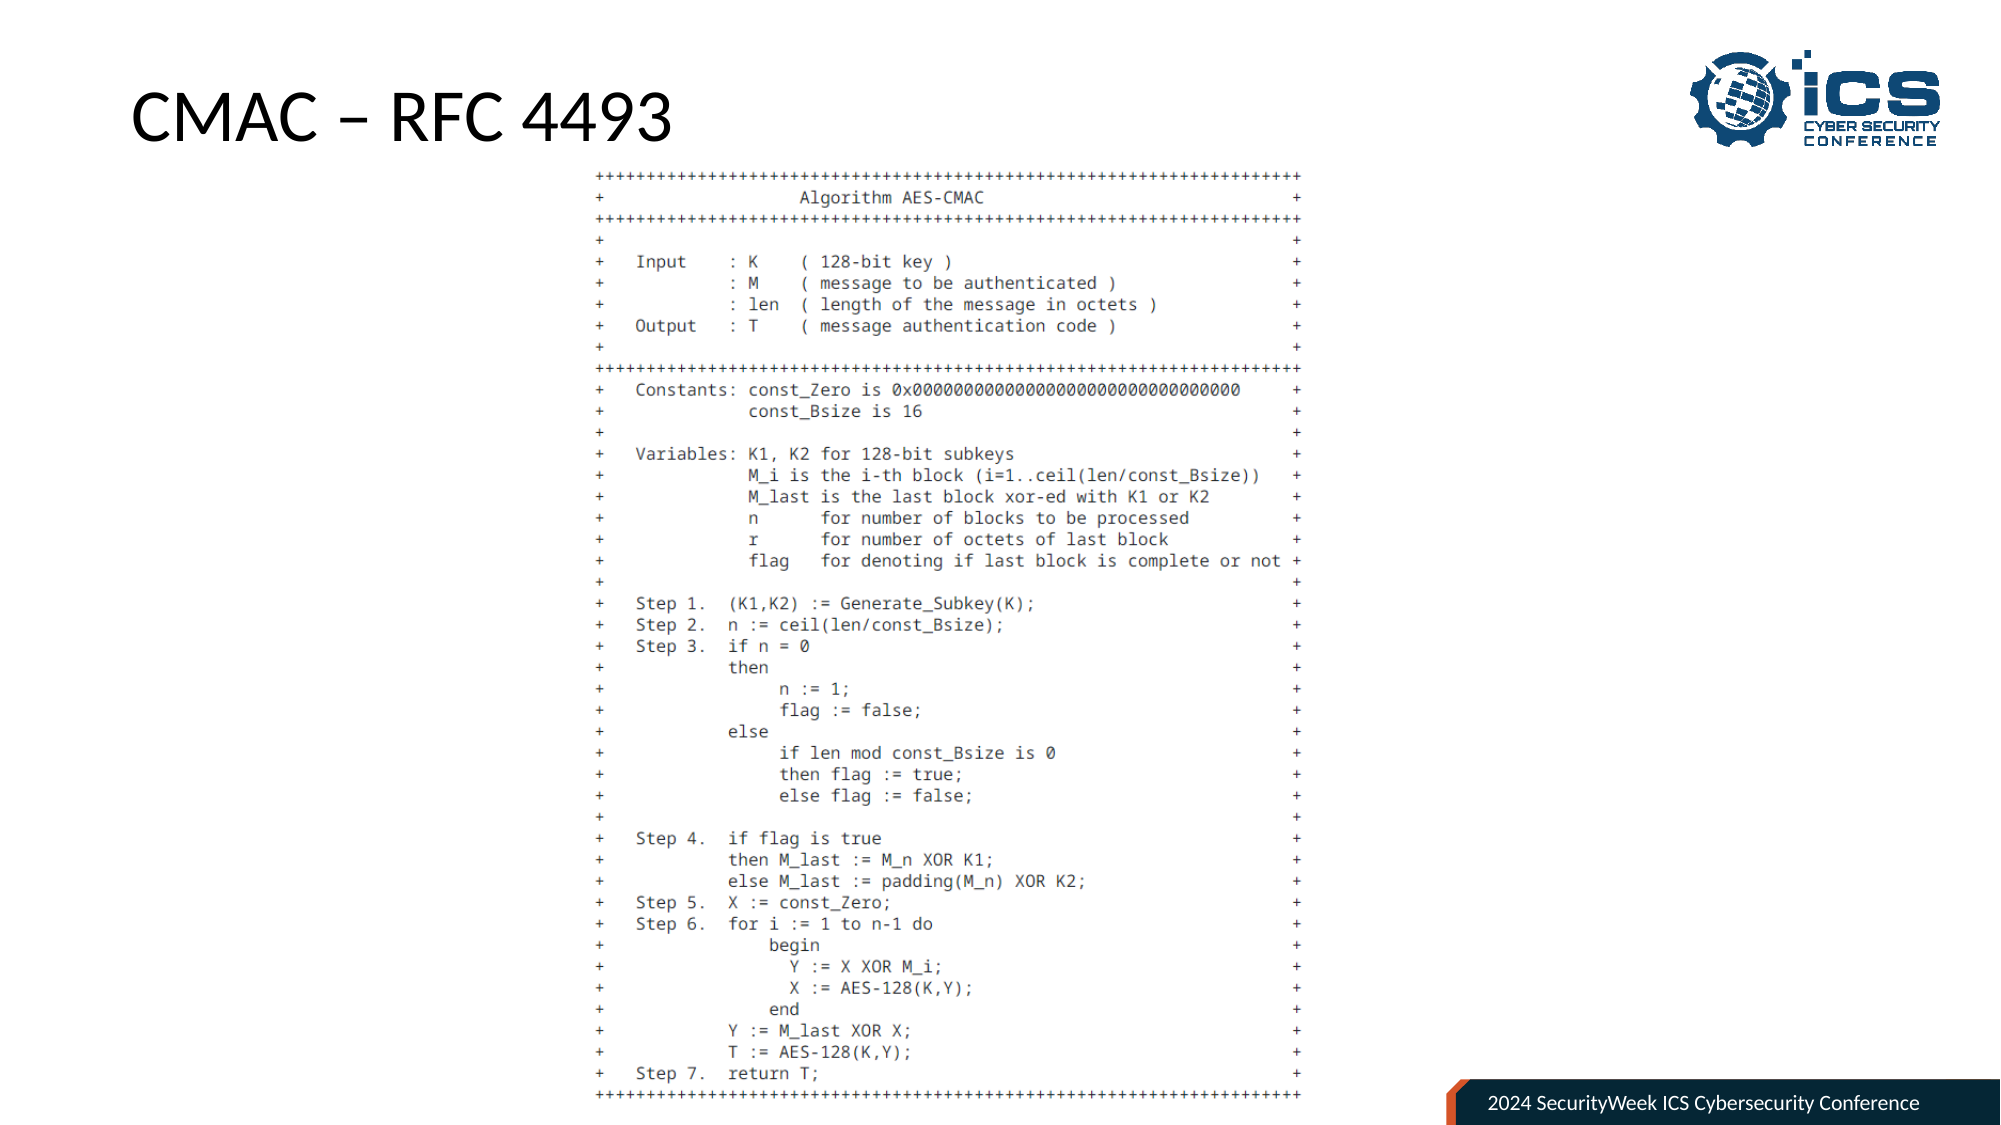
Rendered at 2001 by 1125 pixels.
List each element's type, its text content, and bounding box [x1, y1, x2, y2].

picture [1690, 50, 1940, 147]
picture [585, 165, 1309, 1107]
text_box CMAC – RFC 4493 [117, 59, 689, 165]
